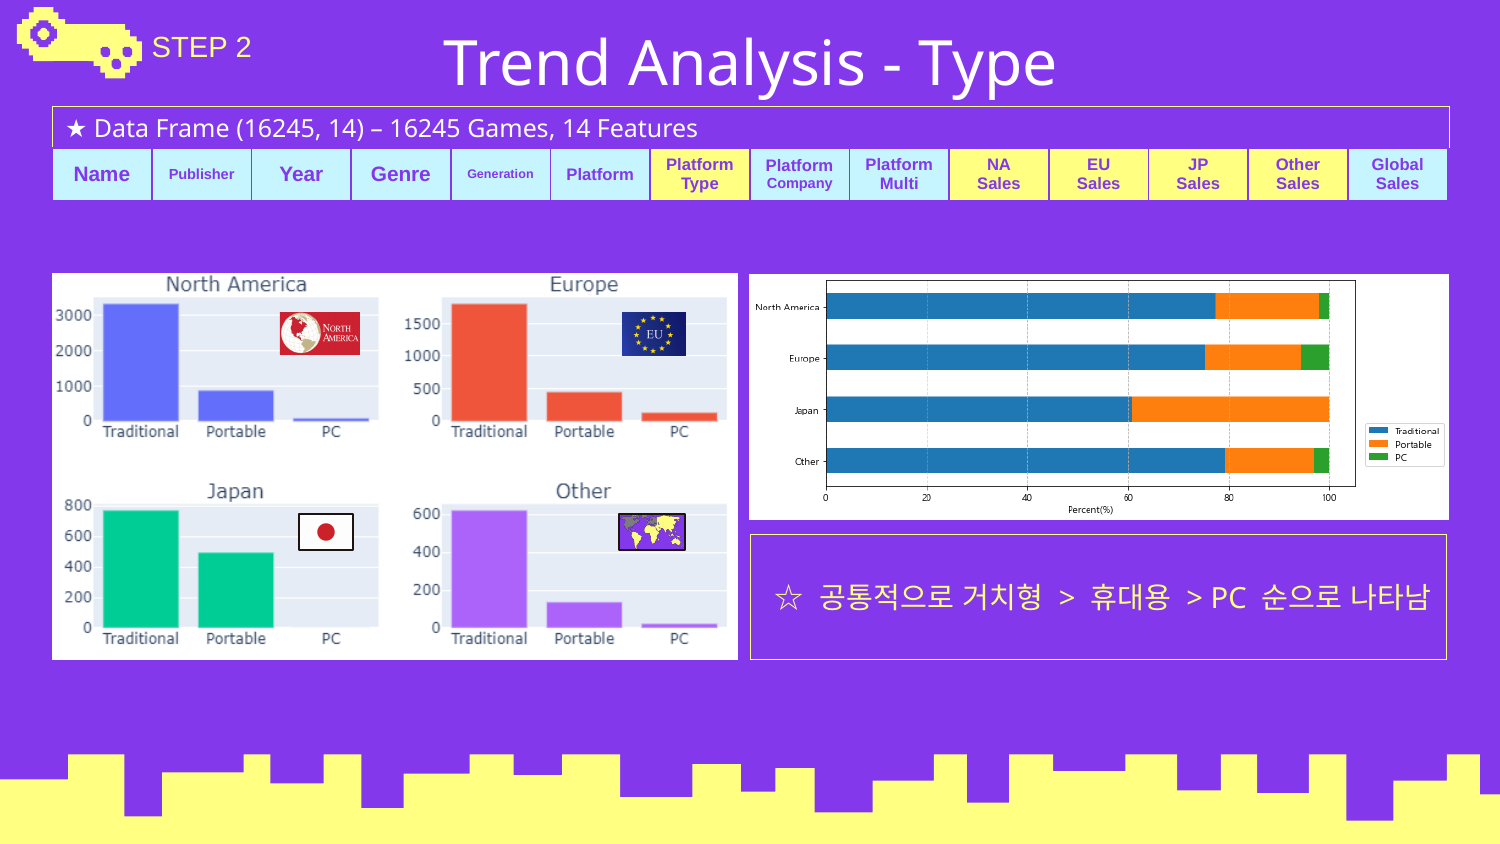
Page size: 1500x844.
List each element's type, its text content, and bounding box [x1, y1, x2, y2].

picture [51, 273, 738, 660]
table_header Genre [352, 149, 450, 200]
text_box ★ Data Frame (16245, 14) – 16245 Games, 14 Features [52, 106, 1450, 148]
table_header Publisher [153, 149, 251, 200]
table_header Platform Type [651, 149, 749, 200]
picture [748, 274, 1450, 521]
table_header JP Sales [1149, 149, 1247, 200]
text_box STEP 2 [146, 22, 315, 68]
table_header NA Sales [950, 149, 1048, 200]
table_header Platform Company [751, 149, 849, 200]
text_box ☆ 공통적으로 거치형 > 휴대용 > PC 순으로 나타남 [750, 534, 1447, 660]
table_header Name [53, 149, 151, 200]
title Trend Analysis - Type [245, 22, 1258, 106]
table_header Generation [452, 149, 550, 200]
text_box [16, 6, 143, 79]
table_header Year [252, 149, 350, 200]
table_header Global Sales [1349, 149, 1447, 200]
table_header Other Sales [1249, 149, 1347, 200]
table_header Platform [551, 149, 649, 200]
table_header Platform Multi [850, 149, 948, 200]
table_header EU Sales [1050, 149, 1148, 200]
